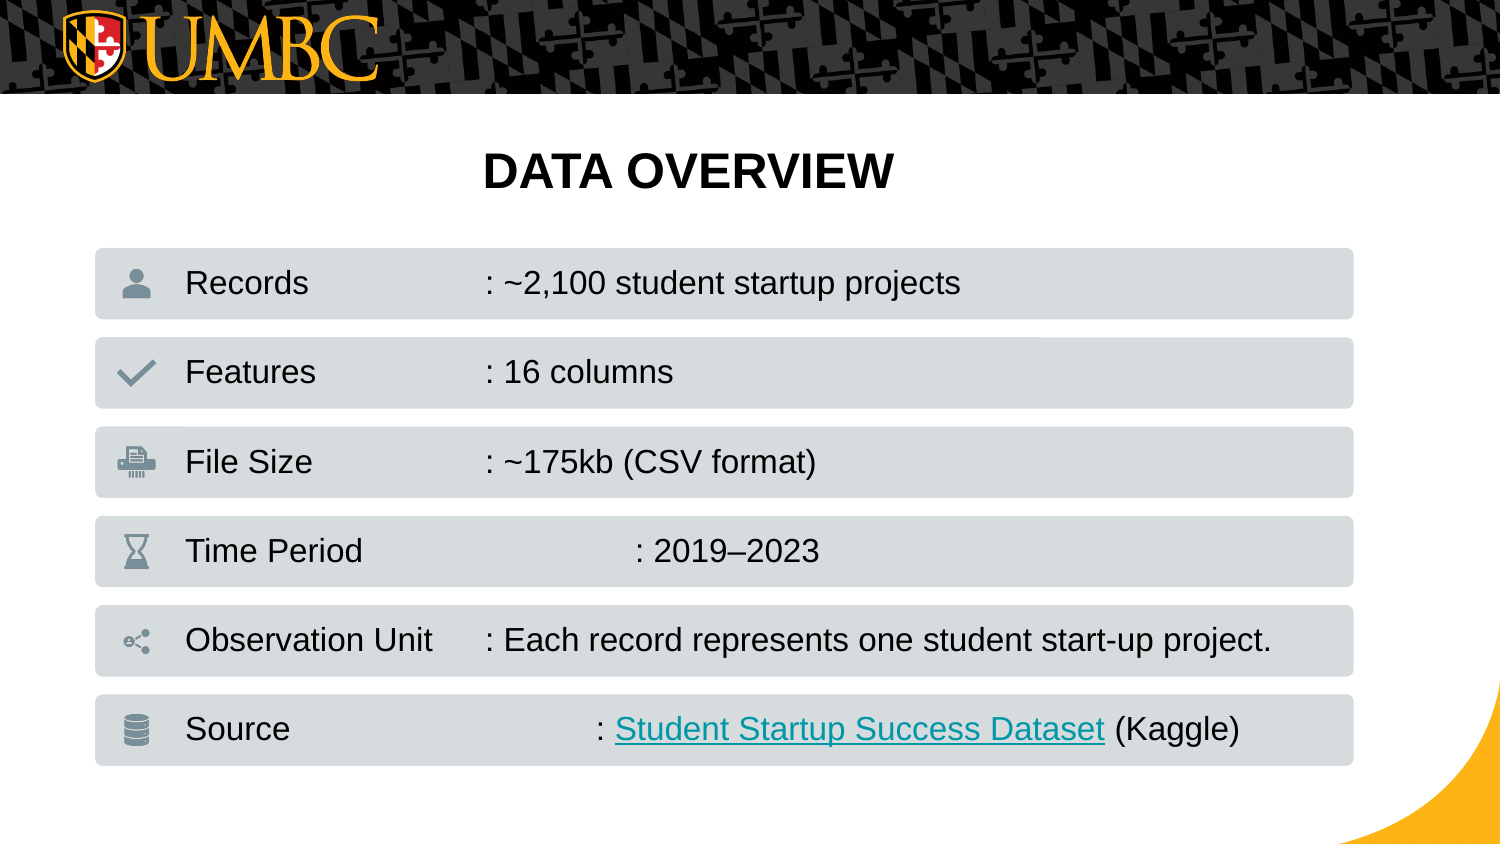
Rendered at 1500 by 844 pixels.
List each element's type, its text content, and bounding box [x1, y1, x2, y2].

picture [1338, 679, 1500, 844]
title DATA OVERVIEW [423, 138, 954, 207]
picture [0, 0, 1500, 94]
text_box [94, 247, 1354, 767]
